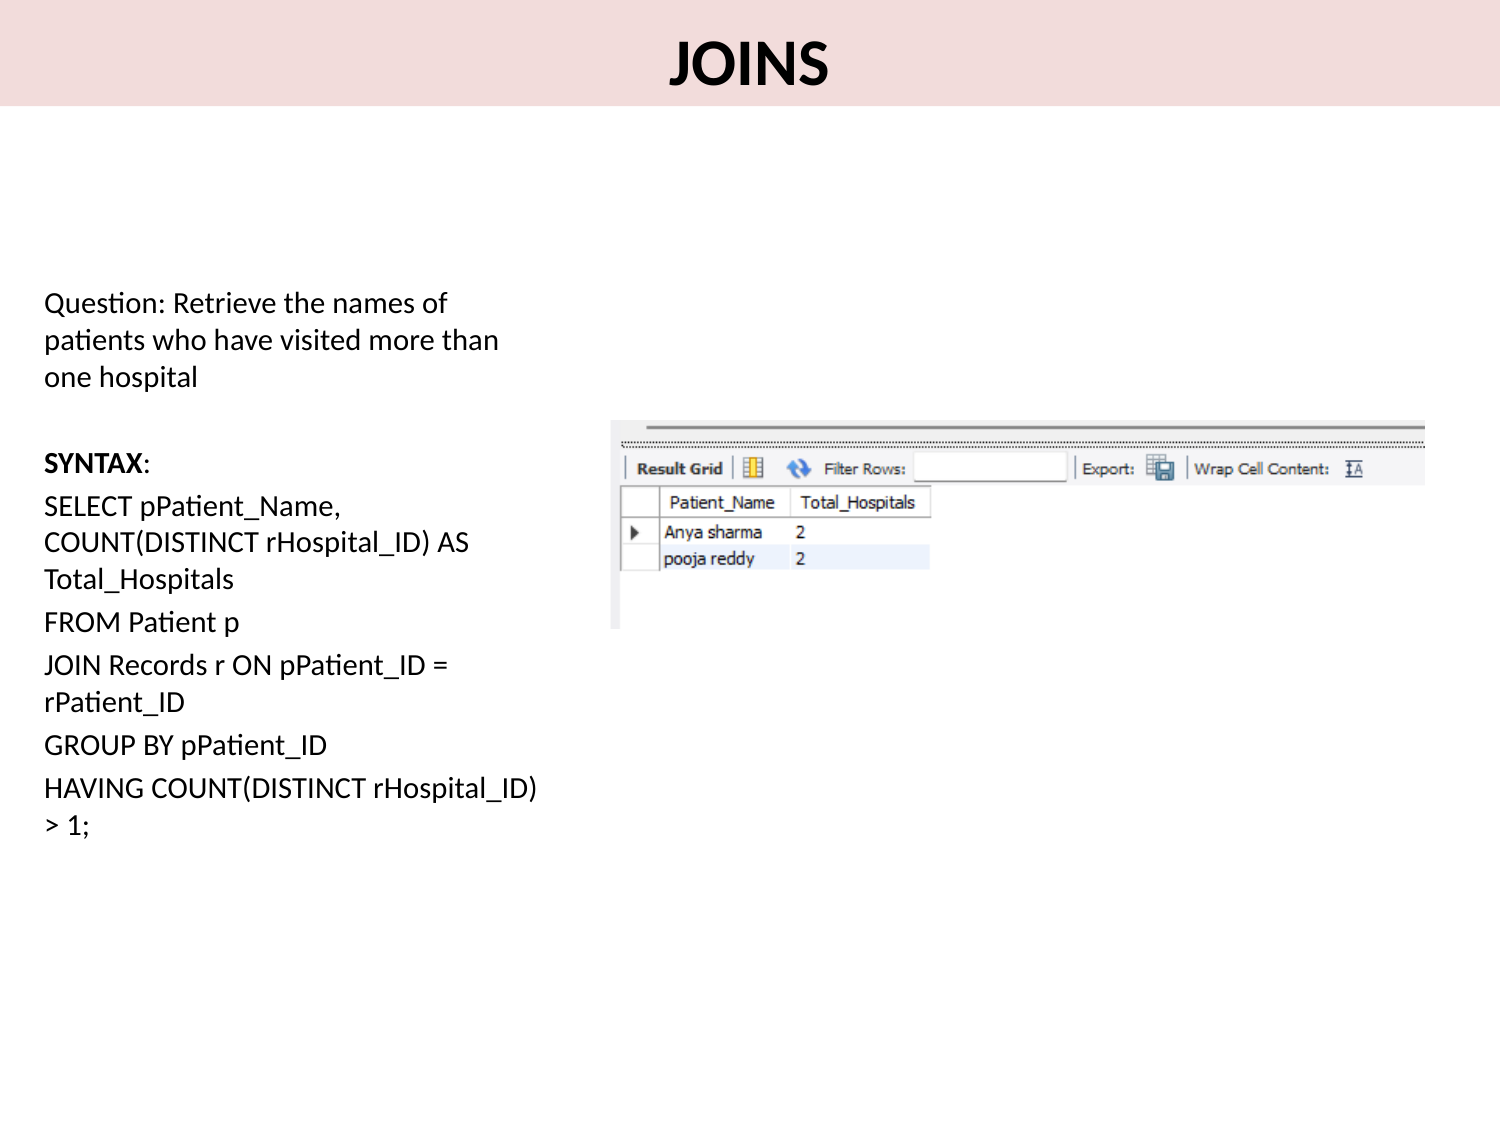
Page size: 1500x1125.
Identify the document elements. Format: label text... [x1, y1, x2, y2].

title JOINS [0, 0, 1500, 107]
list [586, 420, 1426, 630]
list Question: Retrieve the names of patients who have visited more than one hospital SYNTAX: SELECT pPatient_Name, COUNT(DISTINCT rHospital_ID) AS Total_Hospitals FROM Patient p JOIN Records r ON pPatient_ID = rPatient_ID GROUP BY pPatient_ID HAVING COUNT(DISTINCT rHospital_ID) > 1; [29, 275, 560, 850]
